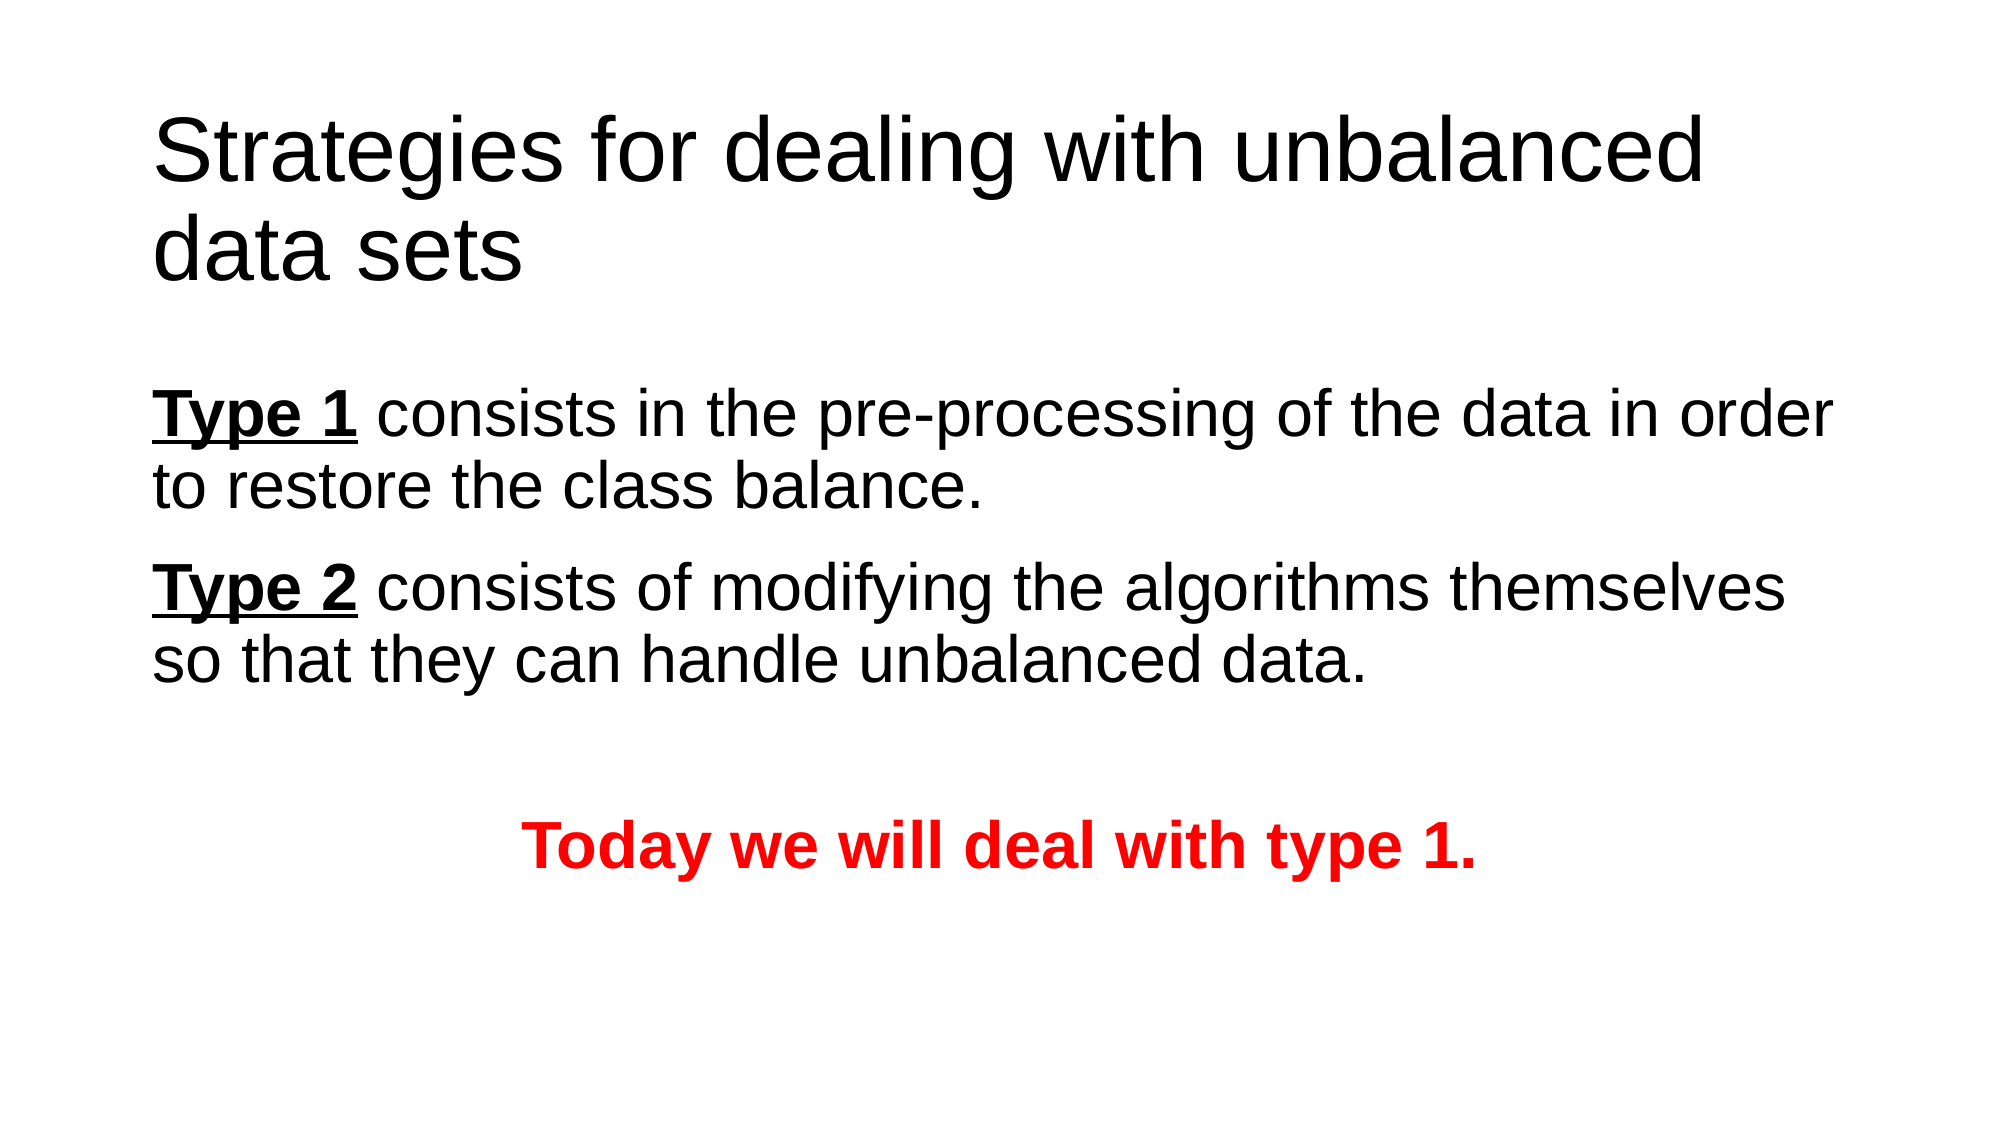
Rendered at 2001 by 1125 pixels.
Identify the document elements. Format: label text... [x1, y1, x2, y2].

title Strategies for dealing with unbalanced data sets [137, 92, 1863, 310]
list Type 1 consists in the pre-processing of the data in order to restore the class balance. Type 2 consists of modifying the algorithms themselves so that they can handle unbalanced data. Today we will deal with type 1. [137, 371, 1863, 967]
